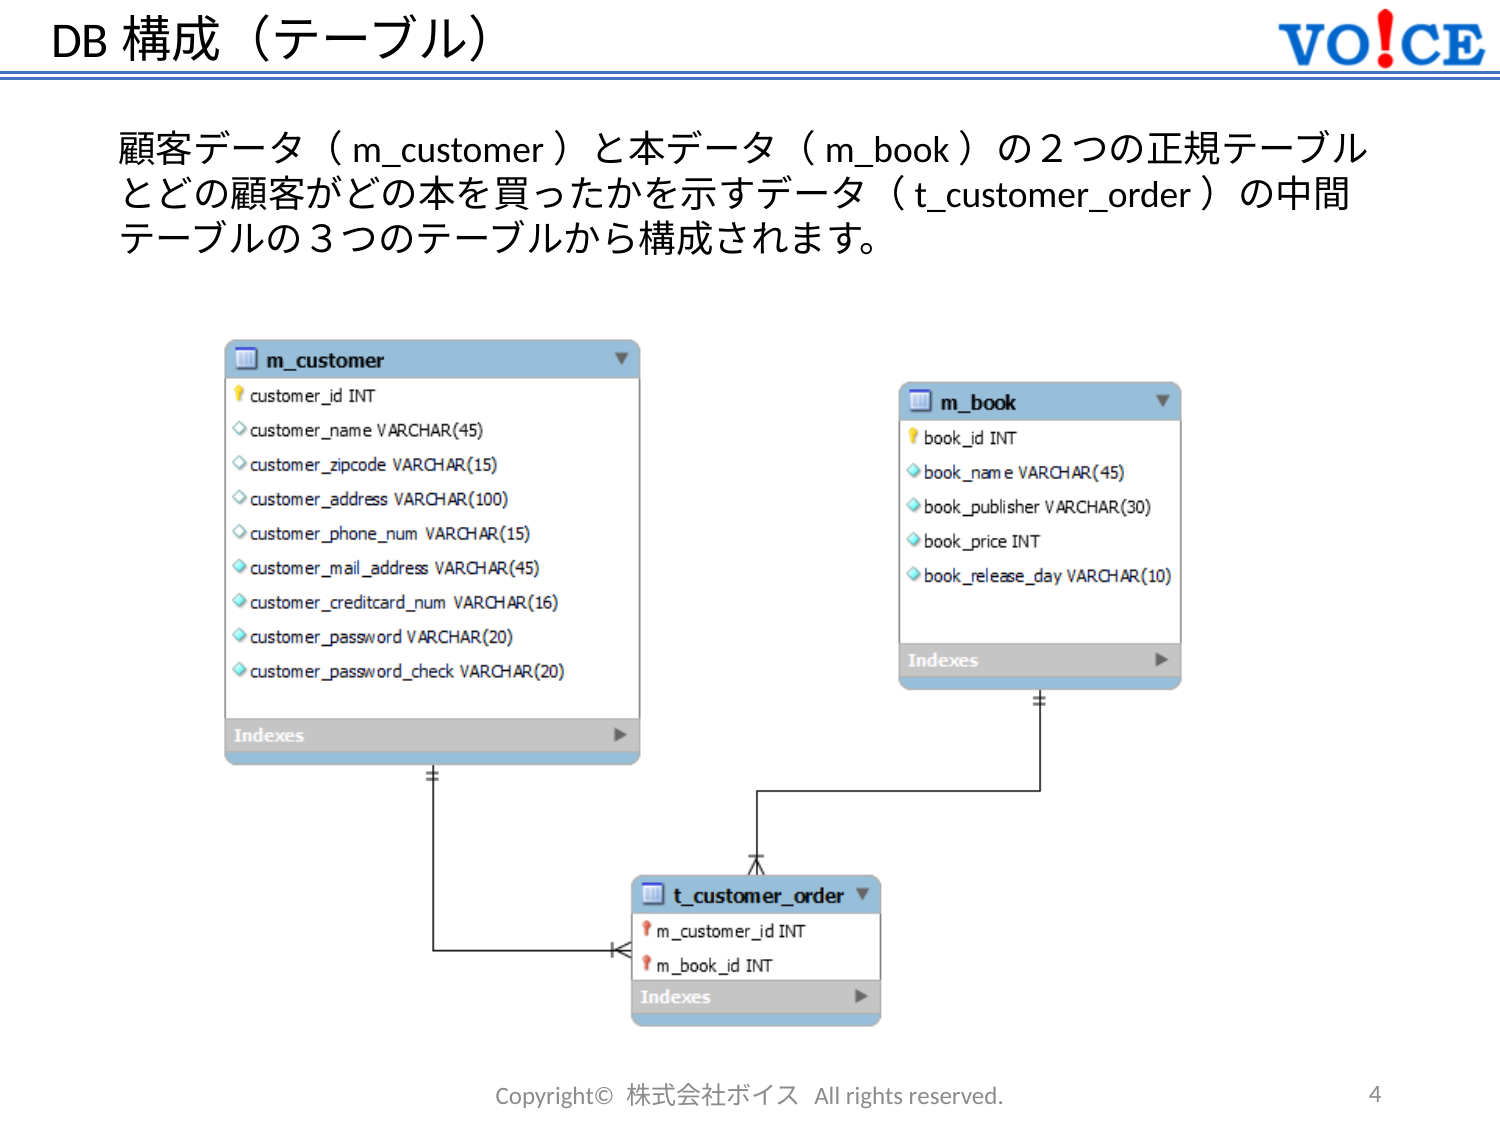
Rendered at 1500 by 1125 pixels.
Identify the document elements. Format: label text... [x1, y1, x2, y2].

slide_number 4 [1059, 1062, 1397, 1123]
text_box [0, 2, 1500, 79]
text_box 顧客データ（m_customer）と本データ（m_book）の２つの正規テーブルとどの顧客がどの本を買ったかを示すデータ（t_customer_order）の中間テーブルの３つのテーブルから構成されます。 [103, 117, 1397, 268]
footer Copyright© 株式会社ボイス All rights reserved. [468, 1065, 1032, 1125]
picture [209, 324, 1196, 1041]
